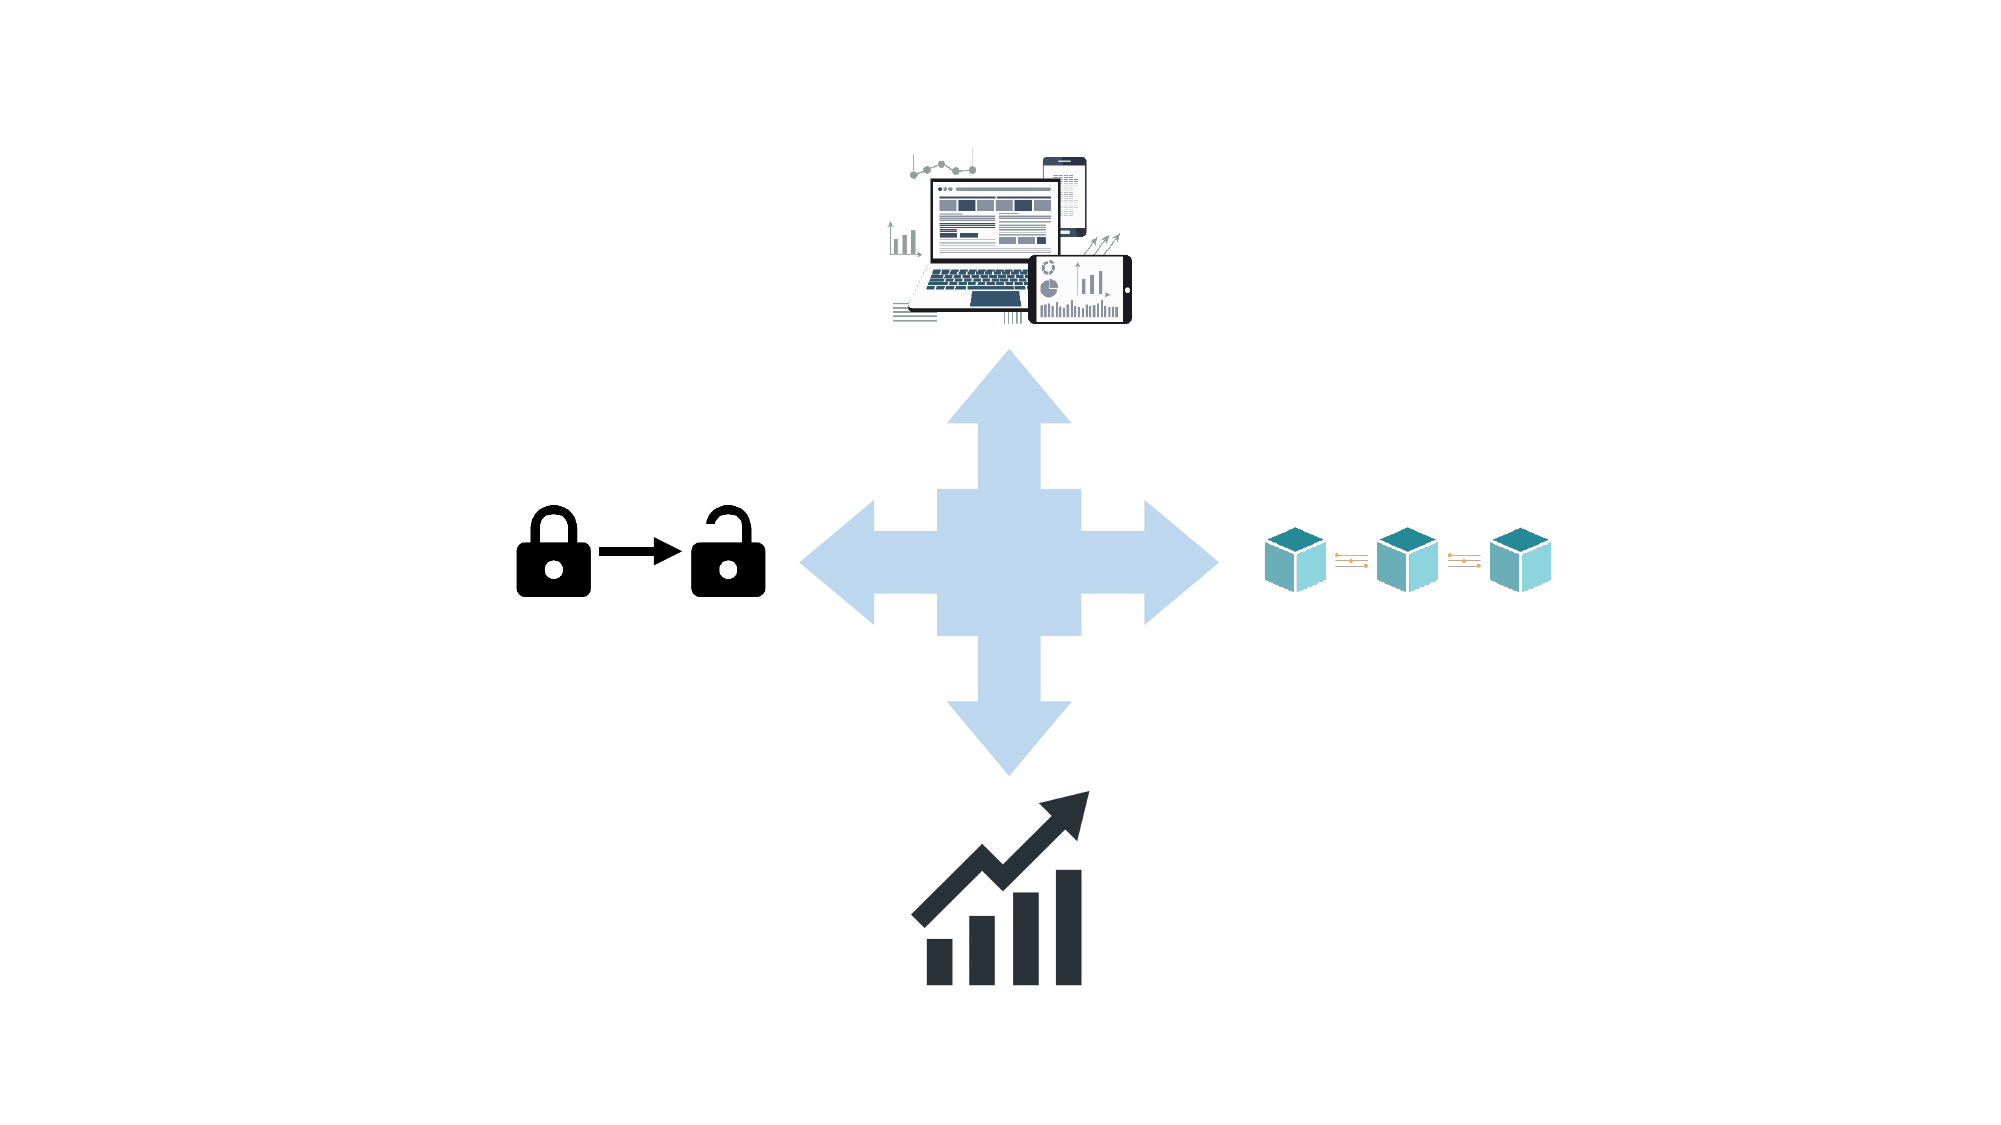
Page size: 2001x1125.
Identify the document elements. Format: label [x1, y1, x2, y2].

text_box [507, 505, 774, 598]
picture [884, 790, 1116, 986]
picture [887, 142, 1132, 324]
picture [1255, 478, 1558, 647]
text_box [797, 347, 1221, 778]
